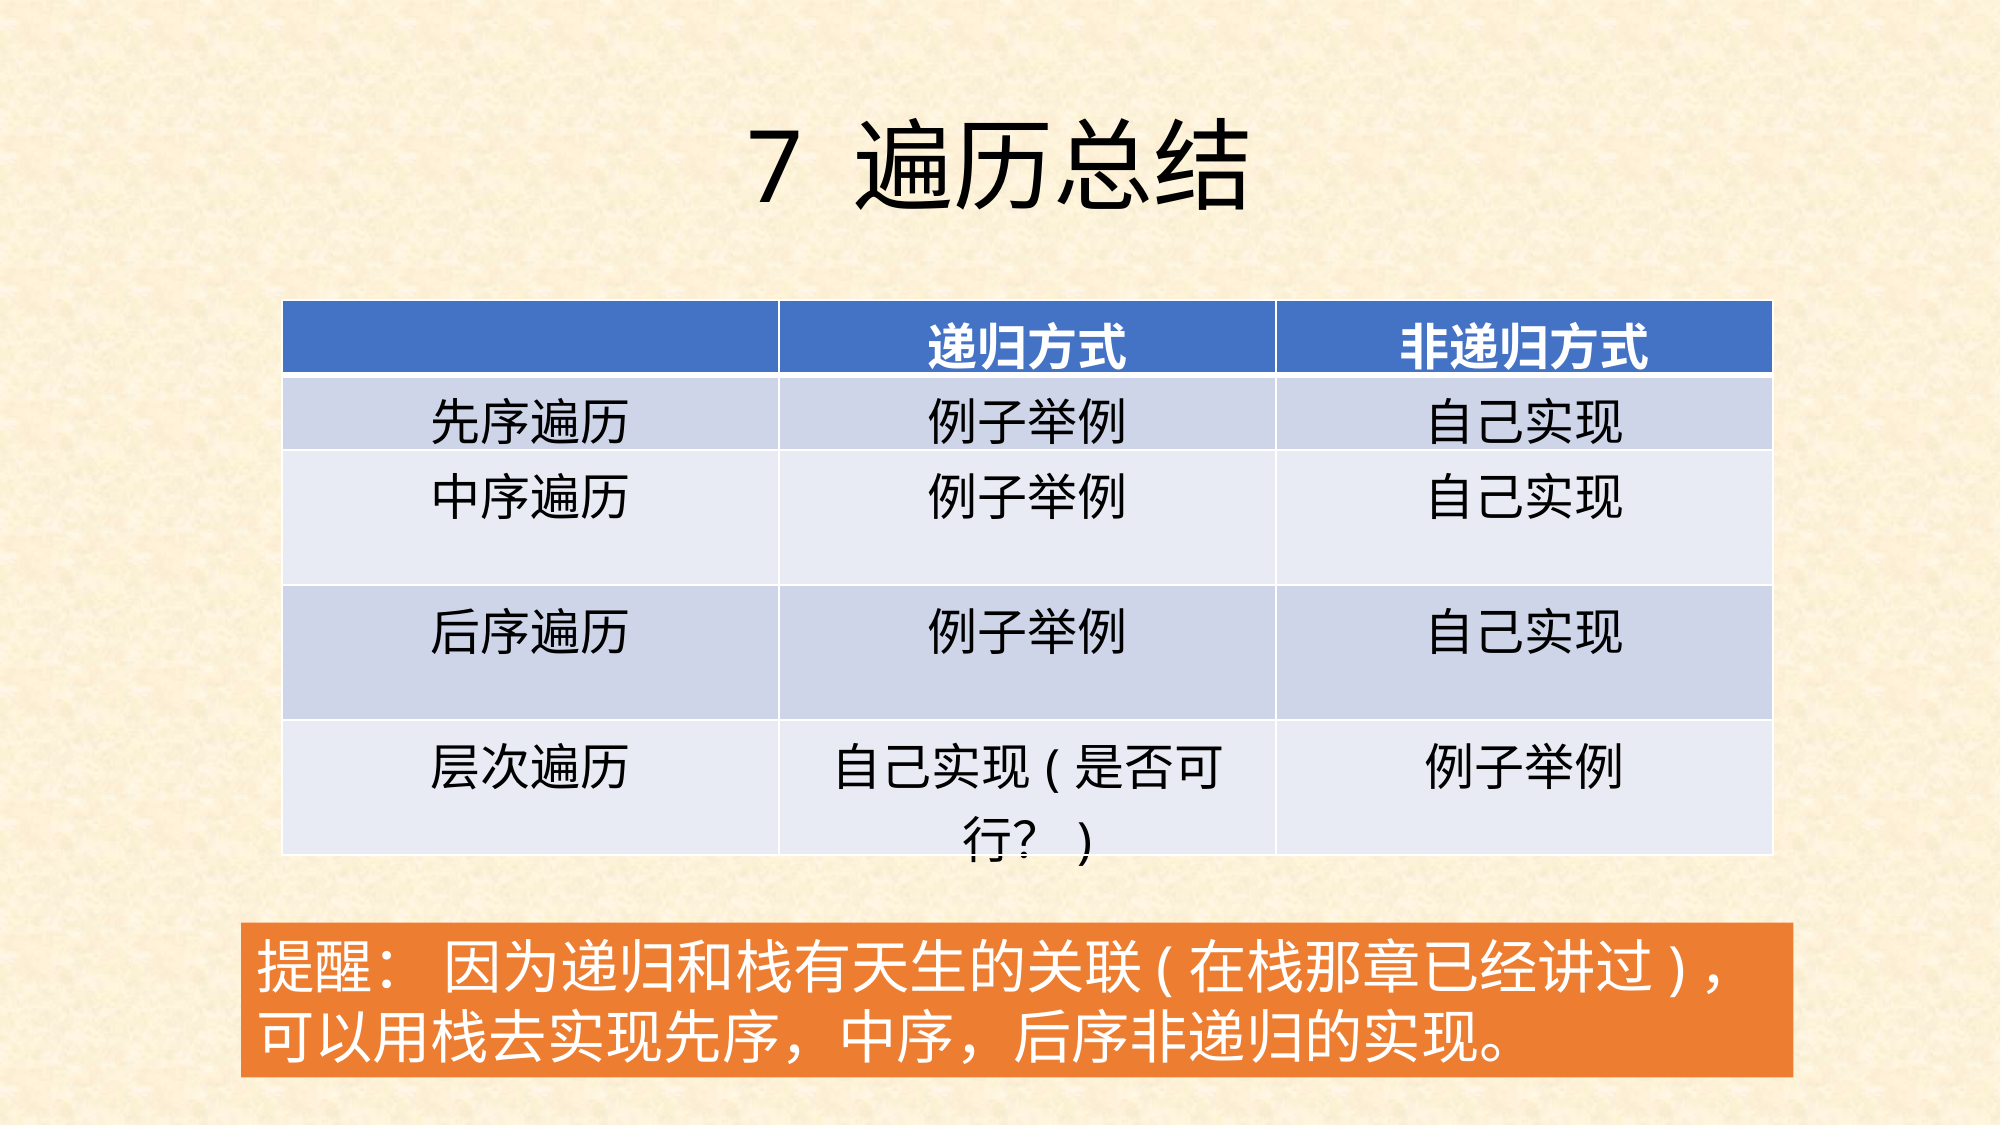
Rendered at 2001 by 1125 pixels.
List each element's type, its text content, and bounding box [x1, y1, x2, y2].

table_cell 后序遍历 [283, 586, 778, 719]
text_box 提醒： 因为递归和栈有天生的关联(在栈那章已经讲过)，可以用栈去实现先序，中序，后序非递归的实现。 [241, 922, 1794, 1078]
table_cell 层次遍历 [283, 721, 778, 854]
table_header 非递归方式 [1277, 301, 1772, 372]
text_box 7 遍历总结 [241, 95, 1759, 231]
table_cell 例子举例 [780, 378, 1275, 449]
table_cell 自己实现 [1277, 378, 1772, 449]
table_header 递归方式 [780, 301, 1275, 372]
table_cell 例子举例 [1277, 721, 1772, 854]
picture [0, 0, 2001, 1125]
table_cell 自己实现(是否可行？) [780, 721, 1275, 854]
table_cell 例子举例 [780, 586, 1275, 719]
table_cell 自己实现 [1277, 451, 1772, 584]
table_cell 先序遍历 [283, 378, 778, 449]
table_cell 自己实现 [1277, 586, 1772, 719]
table_header [283, 301, 778, 372]
table_cell 例子举例 [780, 451, 1275, 584]
table_cell 中序遍历 [283, 451, 778, 584]
